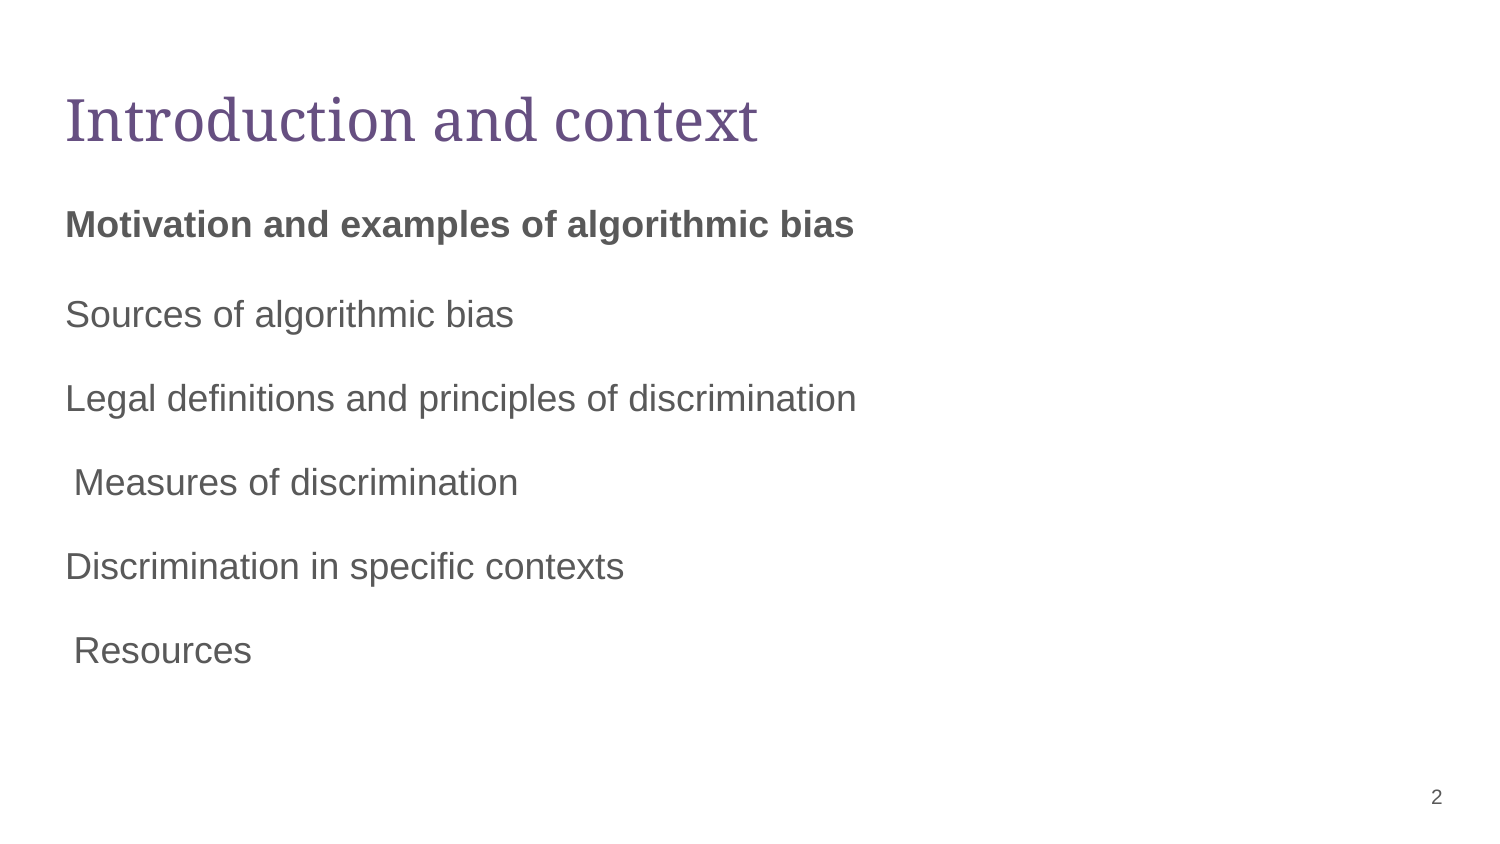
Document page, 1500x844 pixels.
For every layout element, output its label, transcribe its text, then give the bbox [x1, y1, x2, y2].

title Introduction and context [63, 82, 1437, 163]
slide_number ‹#› [1426, 783, 1448, 806]
text_box Motivation and examples of algorithmic bias Sources of algorithmic bias Legal definitions and principles of discrimination Measures of discrimination Discrimination in specific contexts Resources [63, 199, 861, 610]
